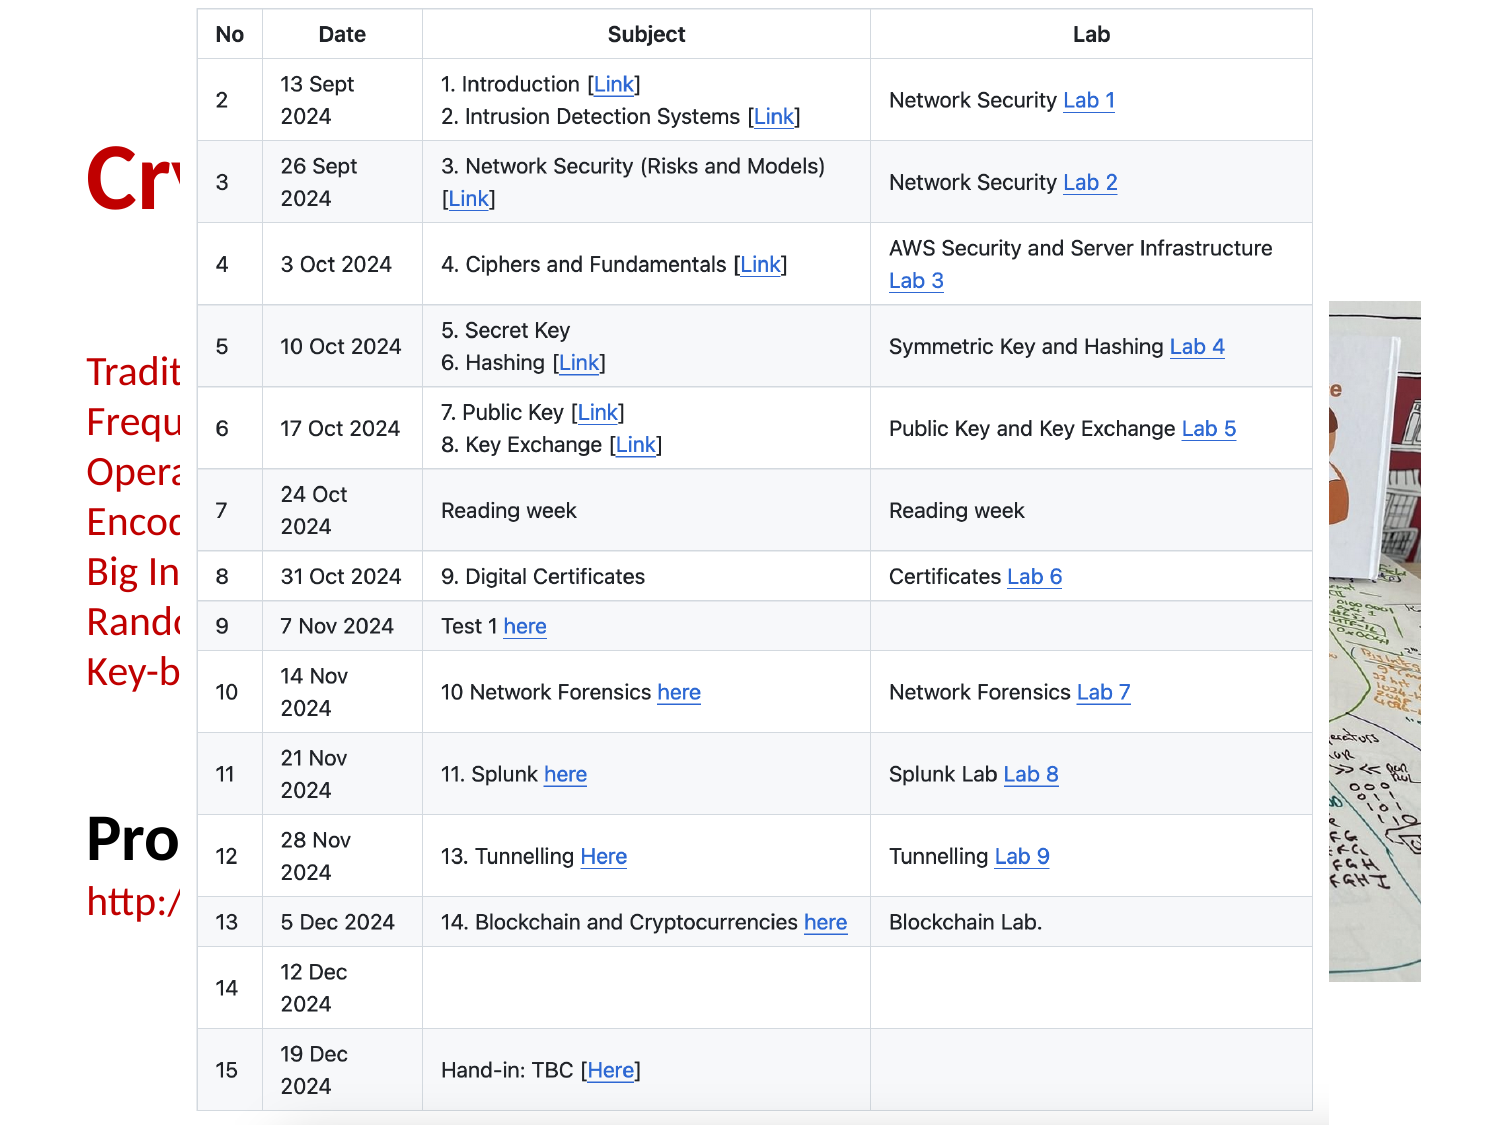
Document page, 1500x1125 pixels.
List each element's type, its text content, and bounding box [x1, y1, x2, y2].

title Cryptography Fundamentals Traditional ciphers. Frequency Analysis. Operators and GCD. Encoding. Big Integers. Random Numbers. Key-based Encryption. Prof Bill Buchanan http://asecuritysite.com/cipher [78, 10, 180, 1077]
picture [180, 0, 1422, 1125]
